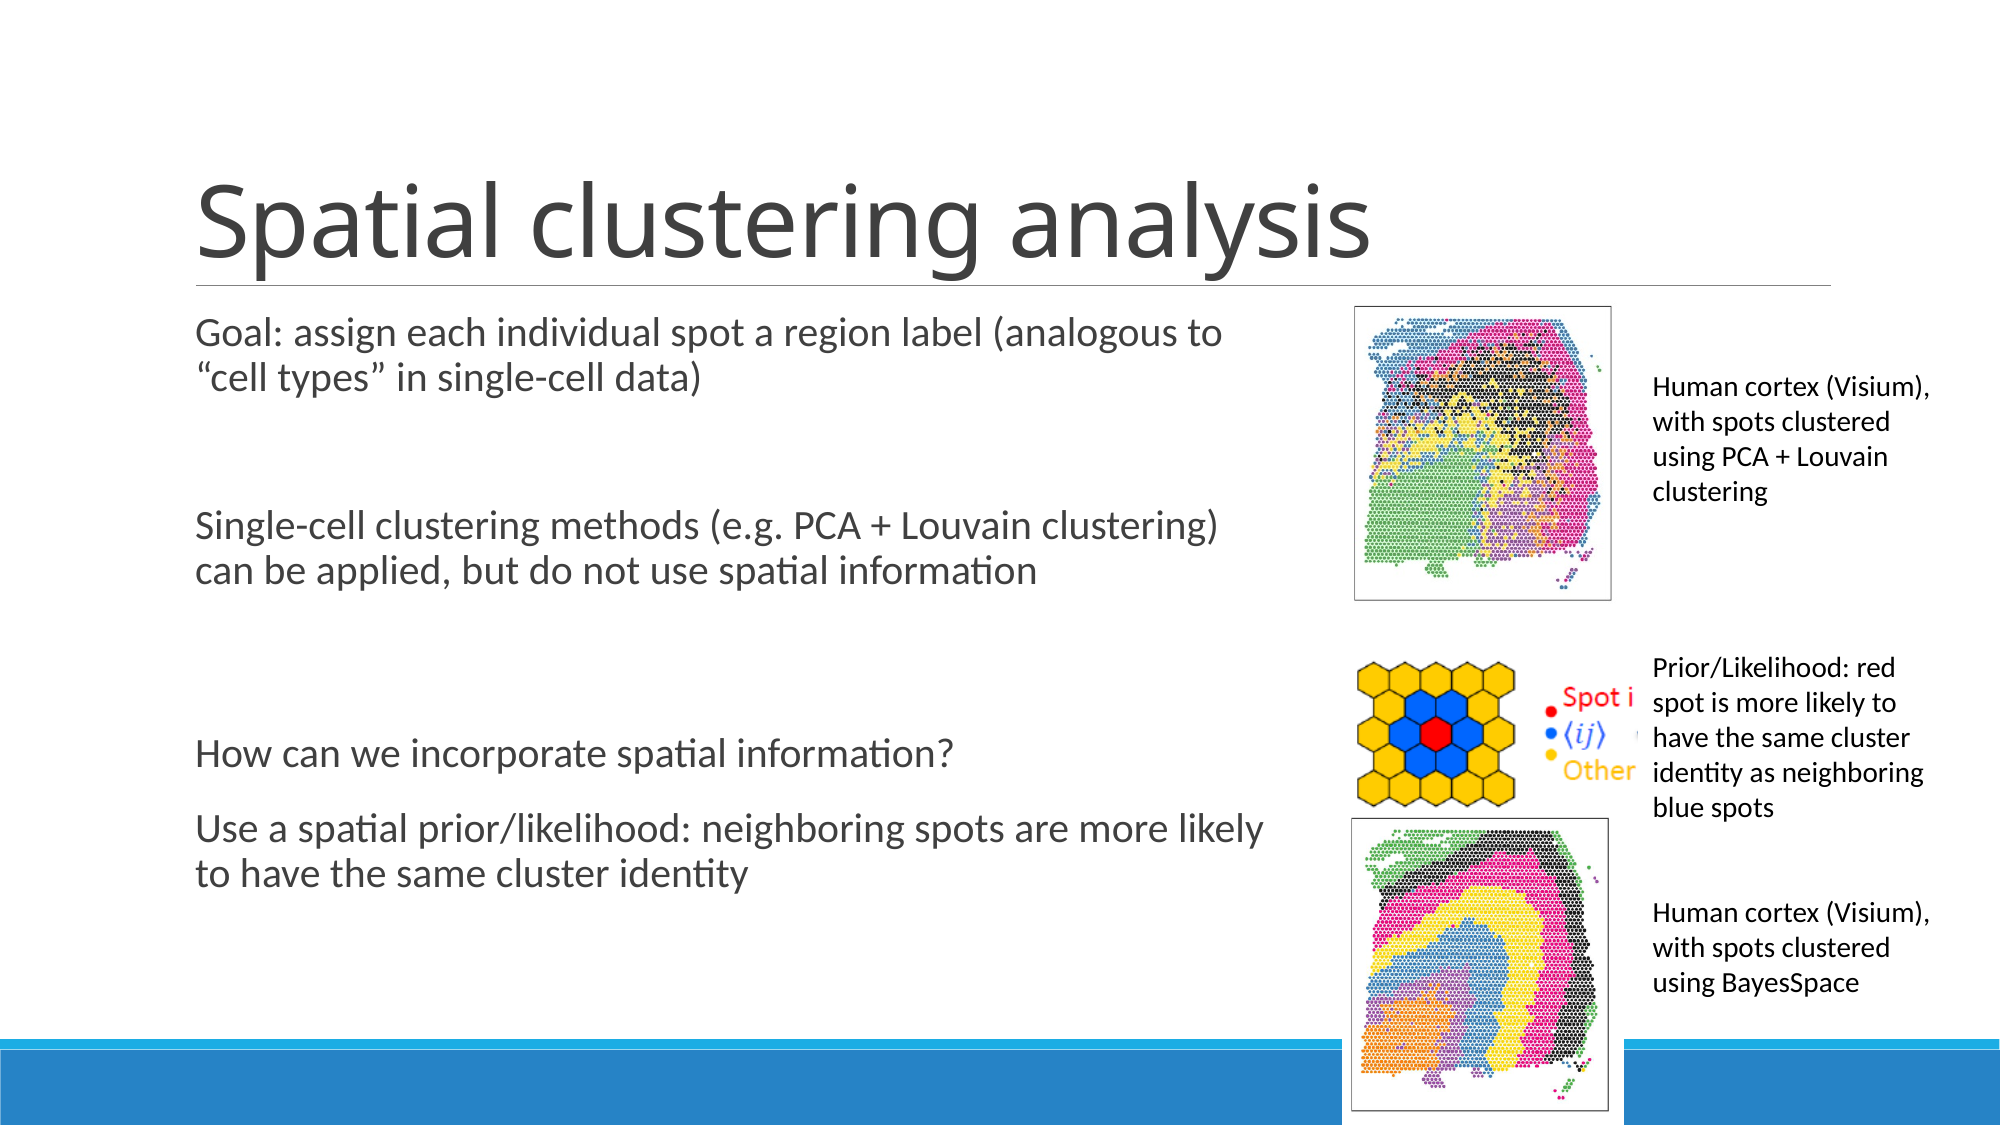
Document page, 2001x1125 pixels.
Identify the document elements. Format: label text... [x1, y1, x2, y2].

text_box Prior/Likelihood: red spot is more likely to have the same cluster identity as neighboring blue spots [1645, 640, 1949, 831]
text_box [1341, 811, 1624, 1125]
text_box How can we incorporate spatial information? Use a spatial prior/likelihood: neighboring spots are more likely to have the same cluster identity [179, 724, 1268, 1030]
title Spatial clustering analysis [180, 47, 1830, 285]
list Goal: assign each individual spot a region label (analogous to “cell types” in single-cell data) Single-cell clustering methods (e.g. PCA + Louvain clustering) can be applied, but do not use spatial information [180, 302, 1268, 609]
text_box Human cortex (Visium), with spots clustered using PCA + Louvain clustering [1649, 359, 1949, 515]
picture [1326, 627, 1639, 825]
text_box Human cortex (Visium), with spots clustered using BayesSpace [1638, 886, 1949, 1006]
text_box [1326, 300, 1640, 627]
